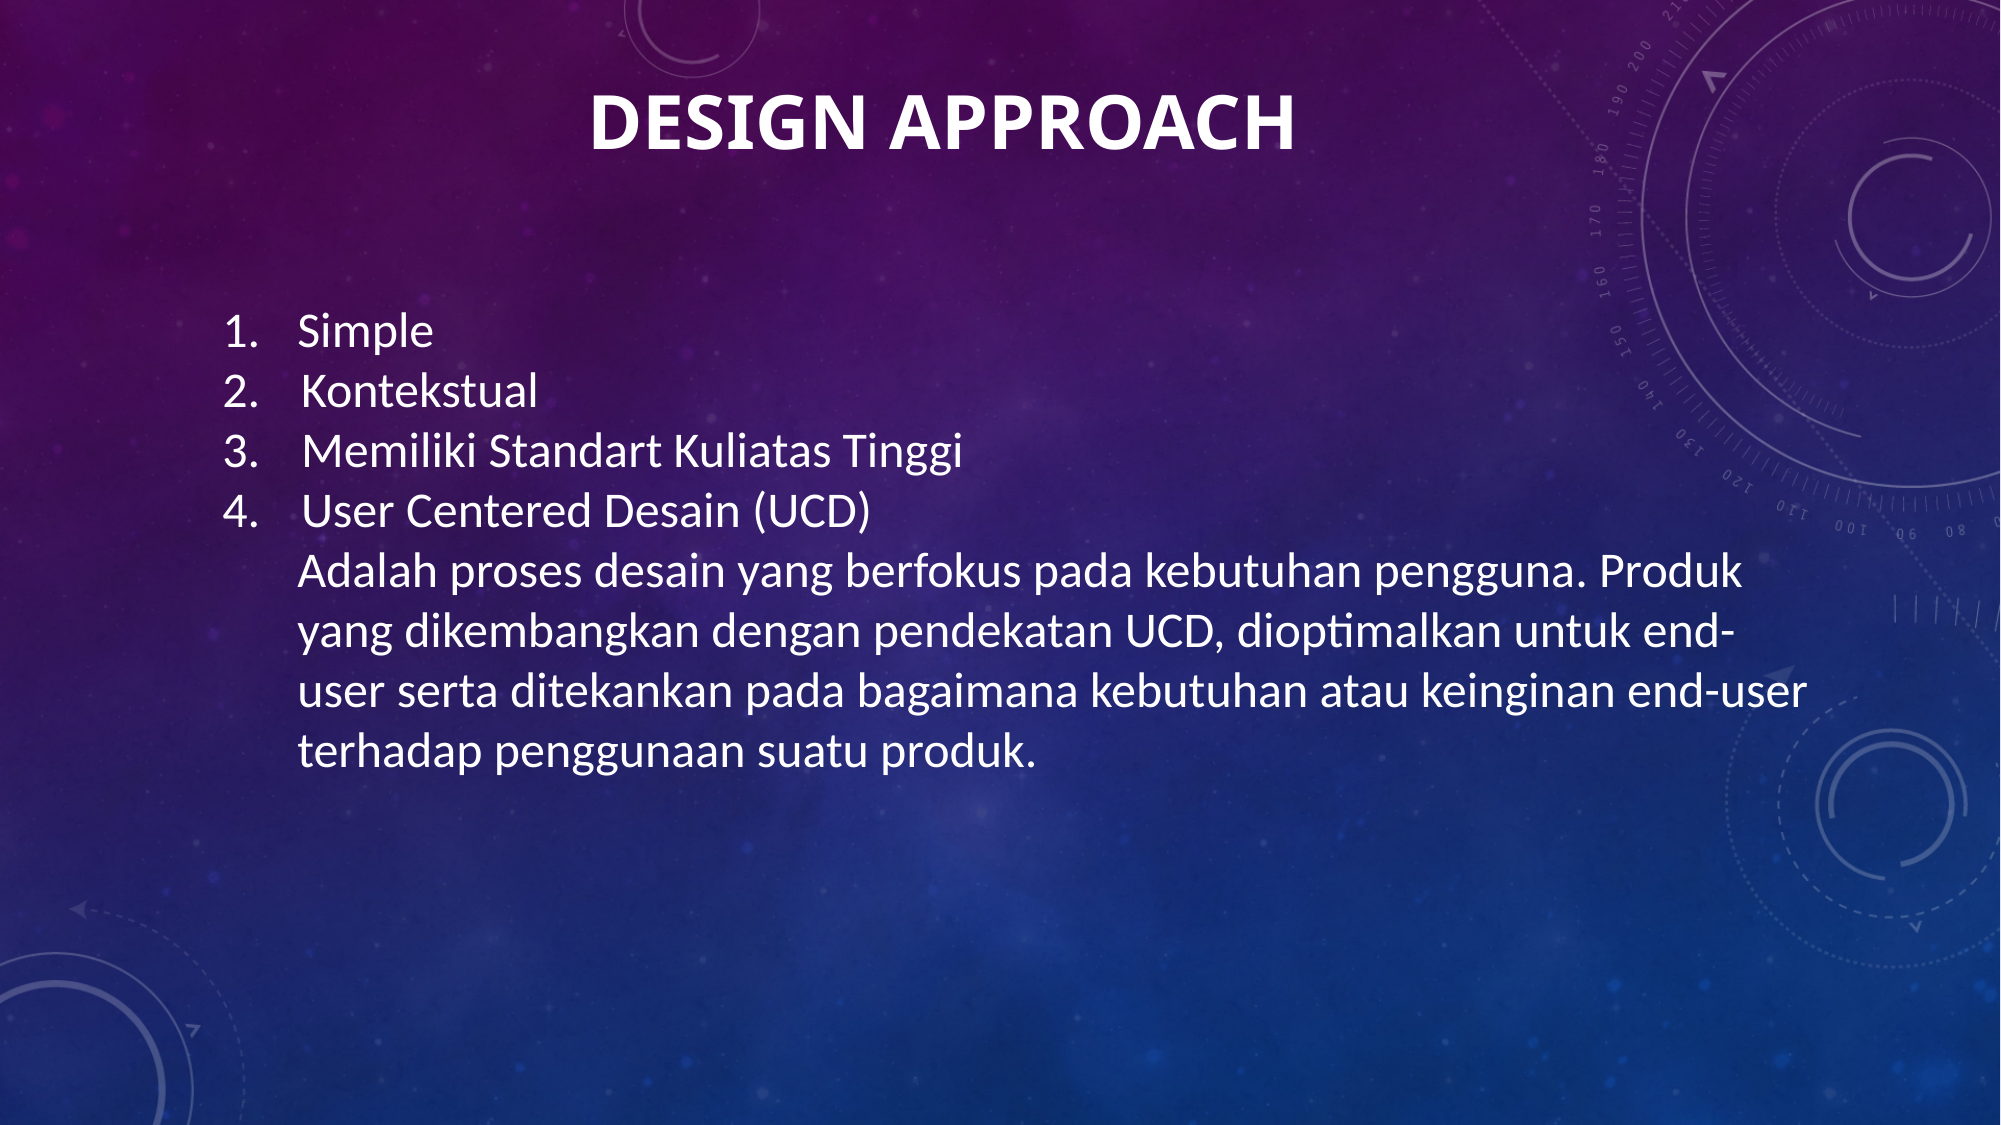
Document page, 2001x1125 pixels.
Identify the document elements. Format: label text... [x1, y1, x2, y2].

text_box Simple Kontekstual Memiliki Standart Kuliatas Tinggi User Centered Desain (UCD) Adalah proses desain yang berfokus pada kebutuhan pengguna. Produk yang dikembangkan dengan pendekatan UCD, dioptimalkan untuk end-user serta ditekankan pada bagaimana kebutuhan atau keinginan end-user terhadap penggunaan suatu produk. [207, 289, 1827, 785]
picture [0, 0, 2001, 1125]
title design approach [112, 0, 1775, 239]
